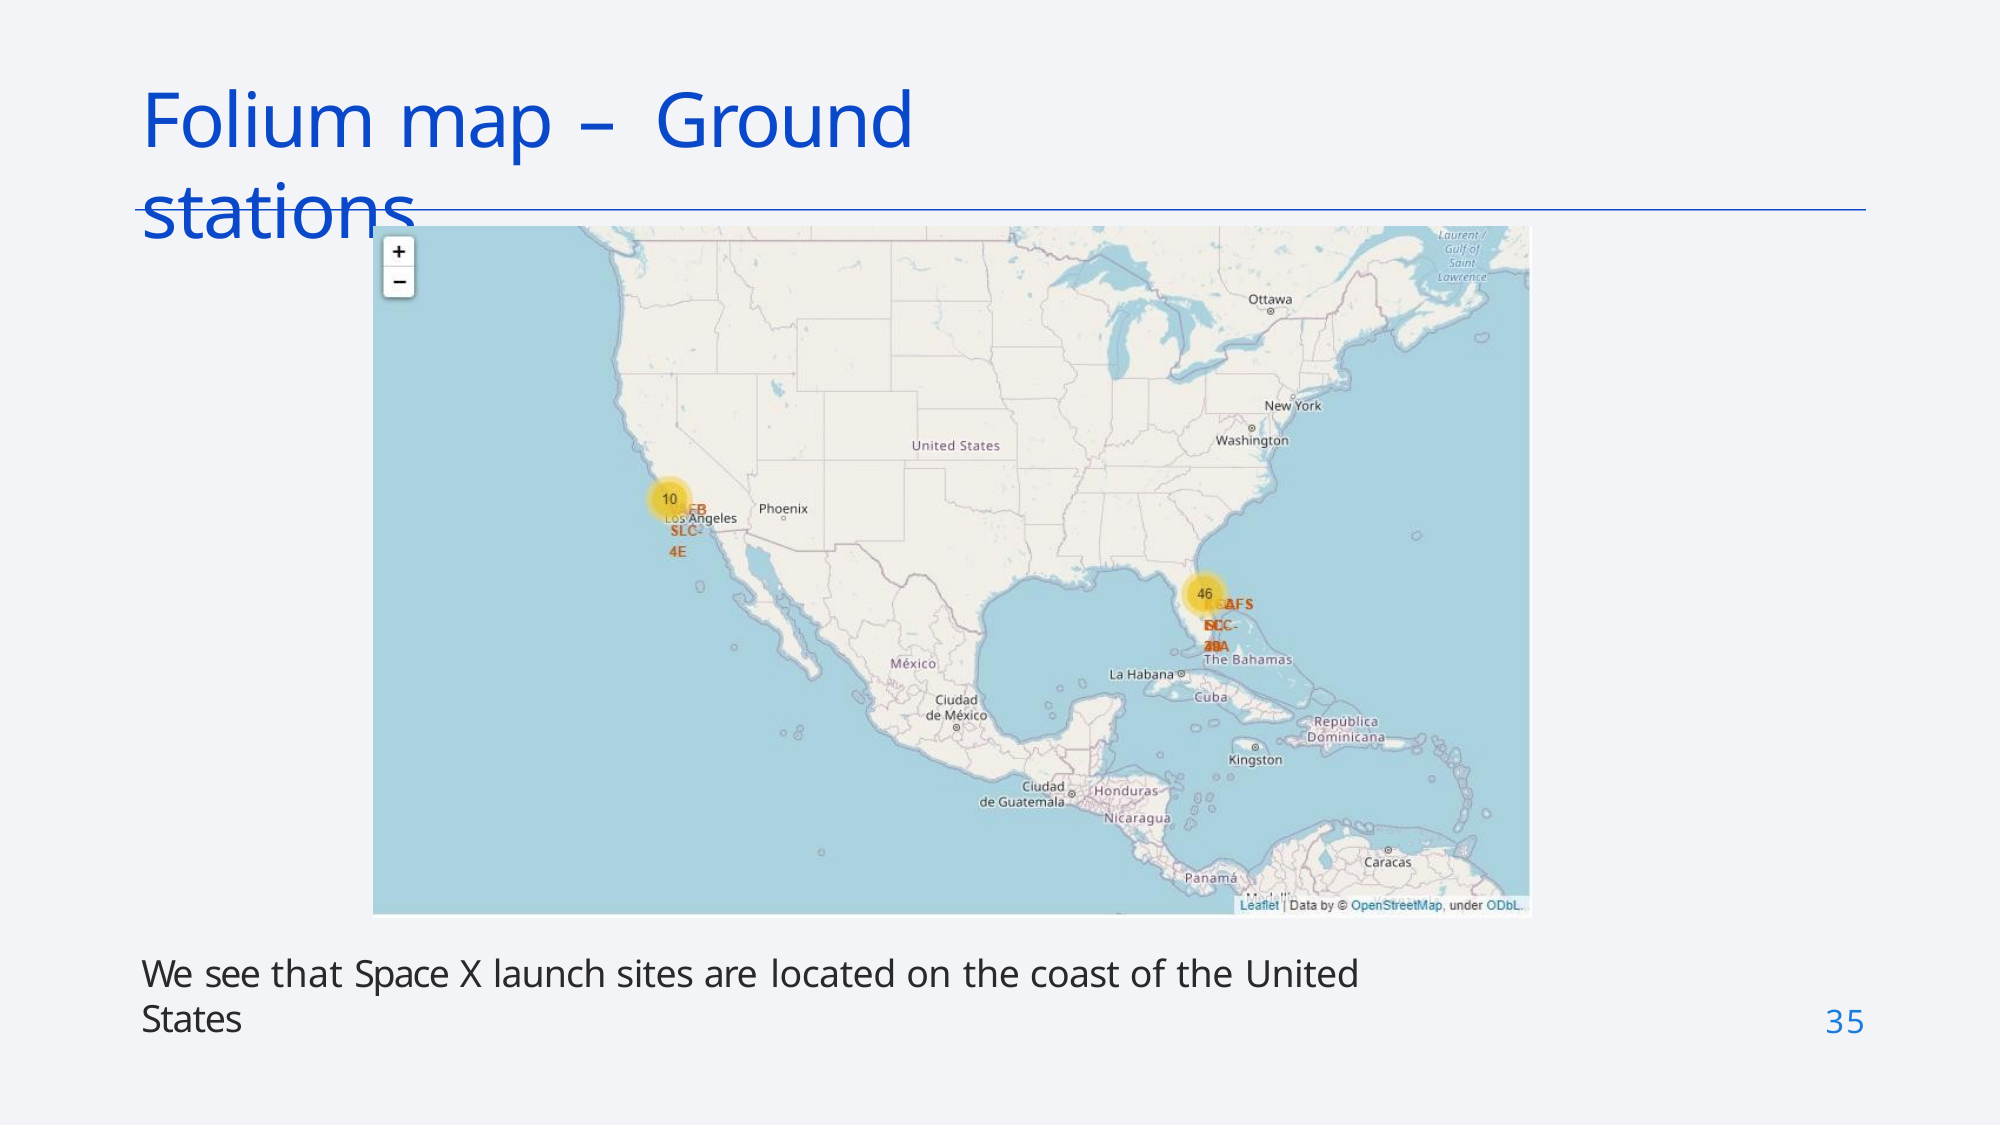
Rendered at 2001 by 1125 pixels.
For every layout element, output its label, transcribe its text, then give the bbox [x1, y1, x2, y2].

title Folium map – Ground stations [139, 68, 1136, 260]
text_box 35 [1823, 999, 1869, 1041]
picture [0, 0, 2000, 1125]
text_box We see that Space X launch sites are located on the coast of the United States [139, 948, 1398, 1041]
